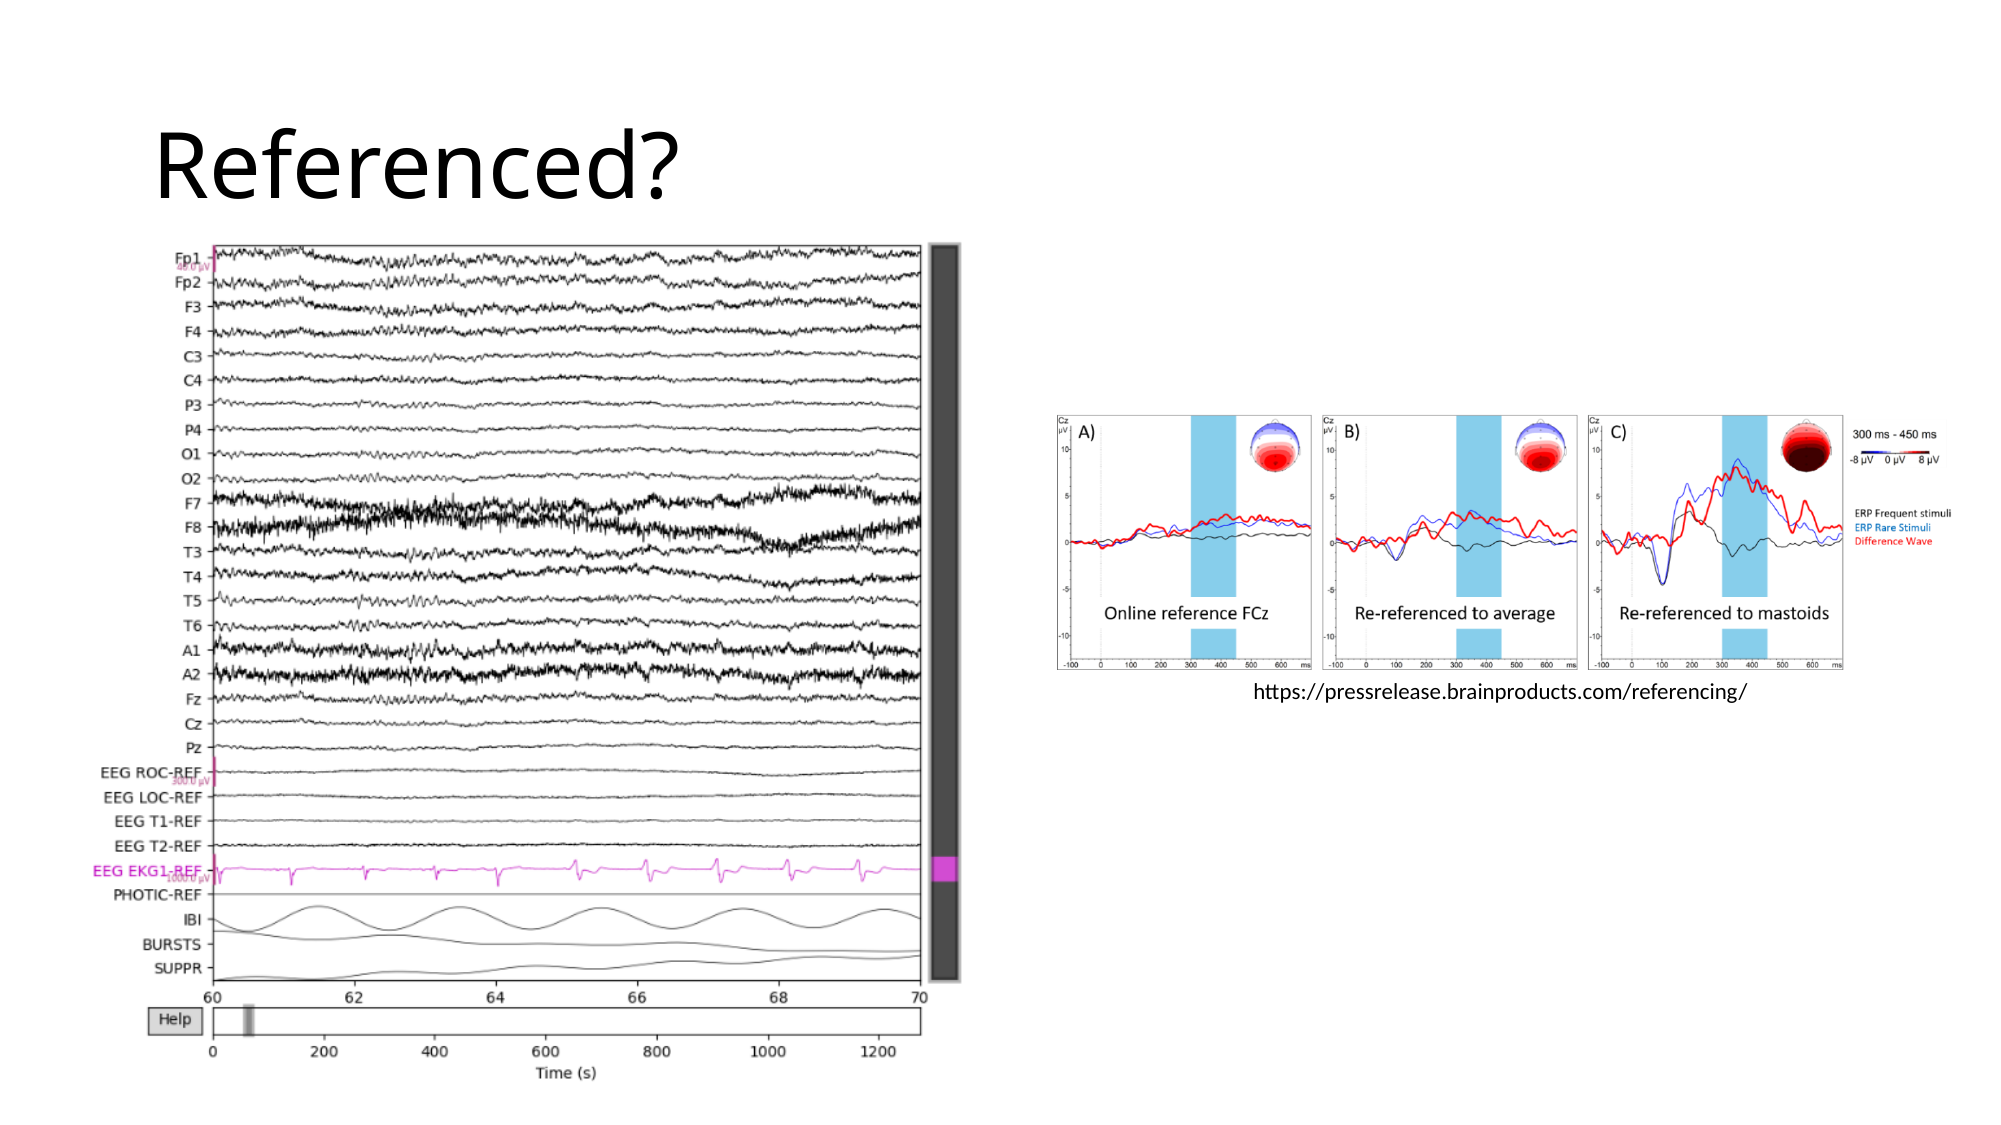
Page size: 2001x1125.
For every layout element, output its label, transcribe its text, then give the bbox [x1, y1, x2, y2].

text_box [1057, 413, 1965, 711]
picture [86, 236, 968, 1090]
title Referenced? [137, 59, 1863, 278]
